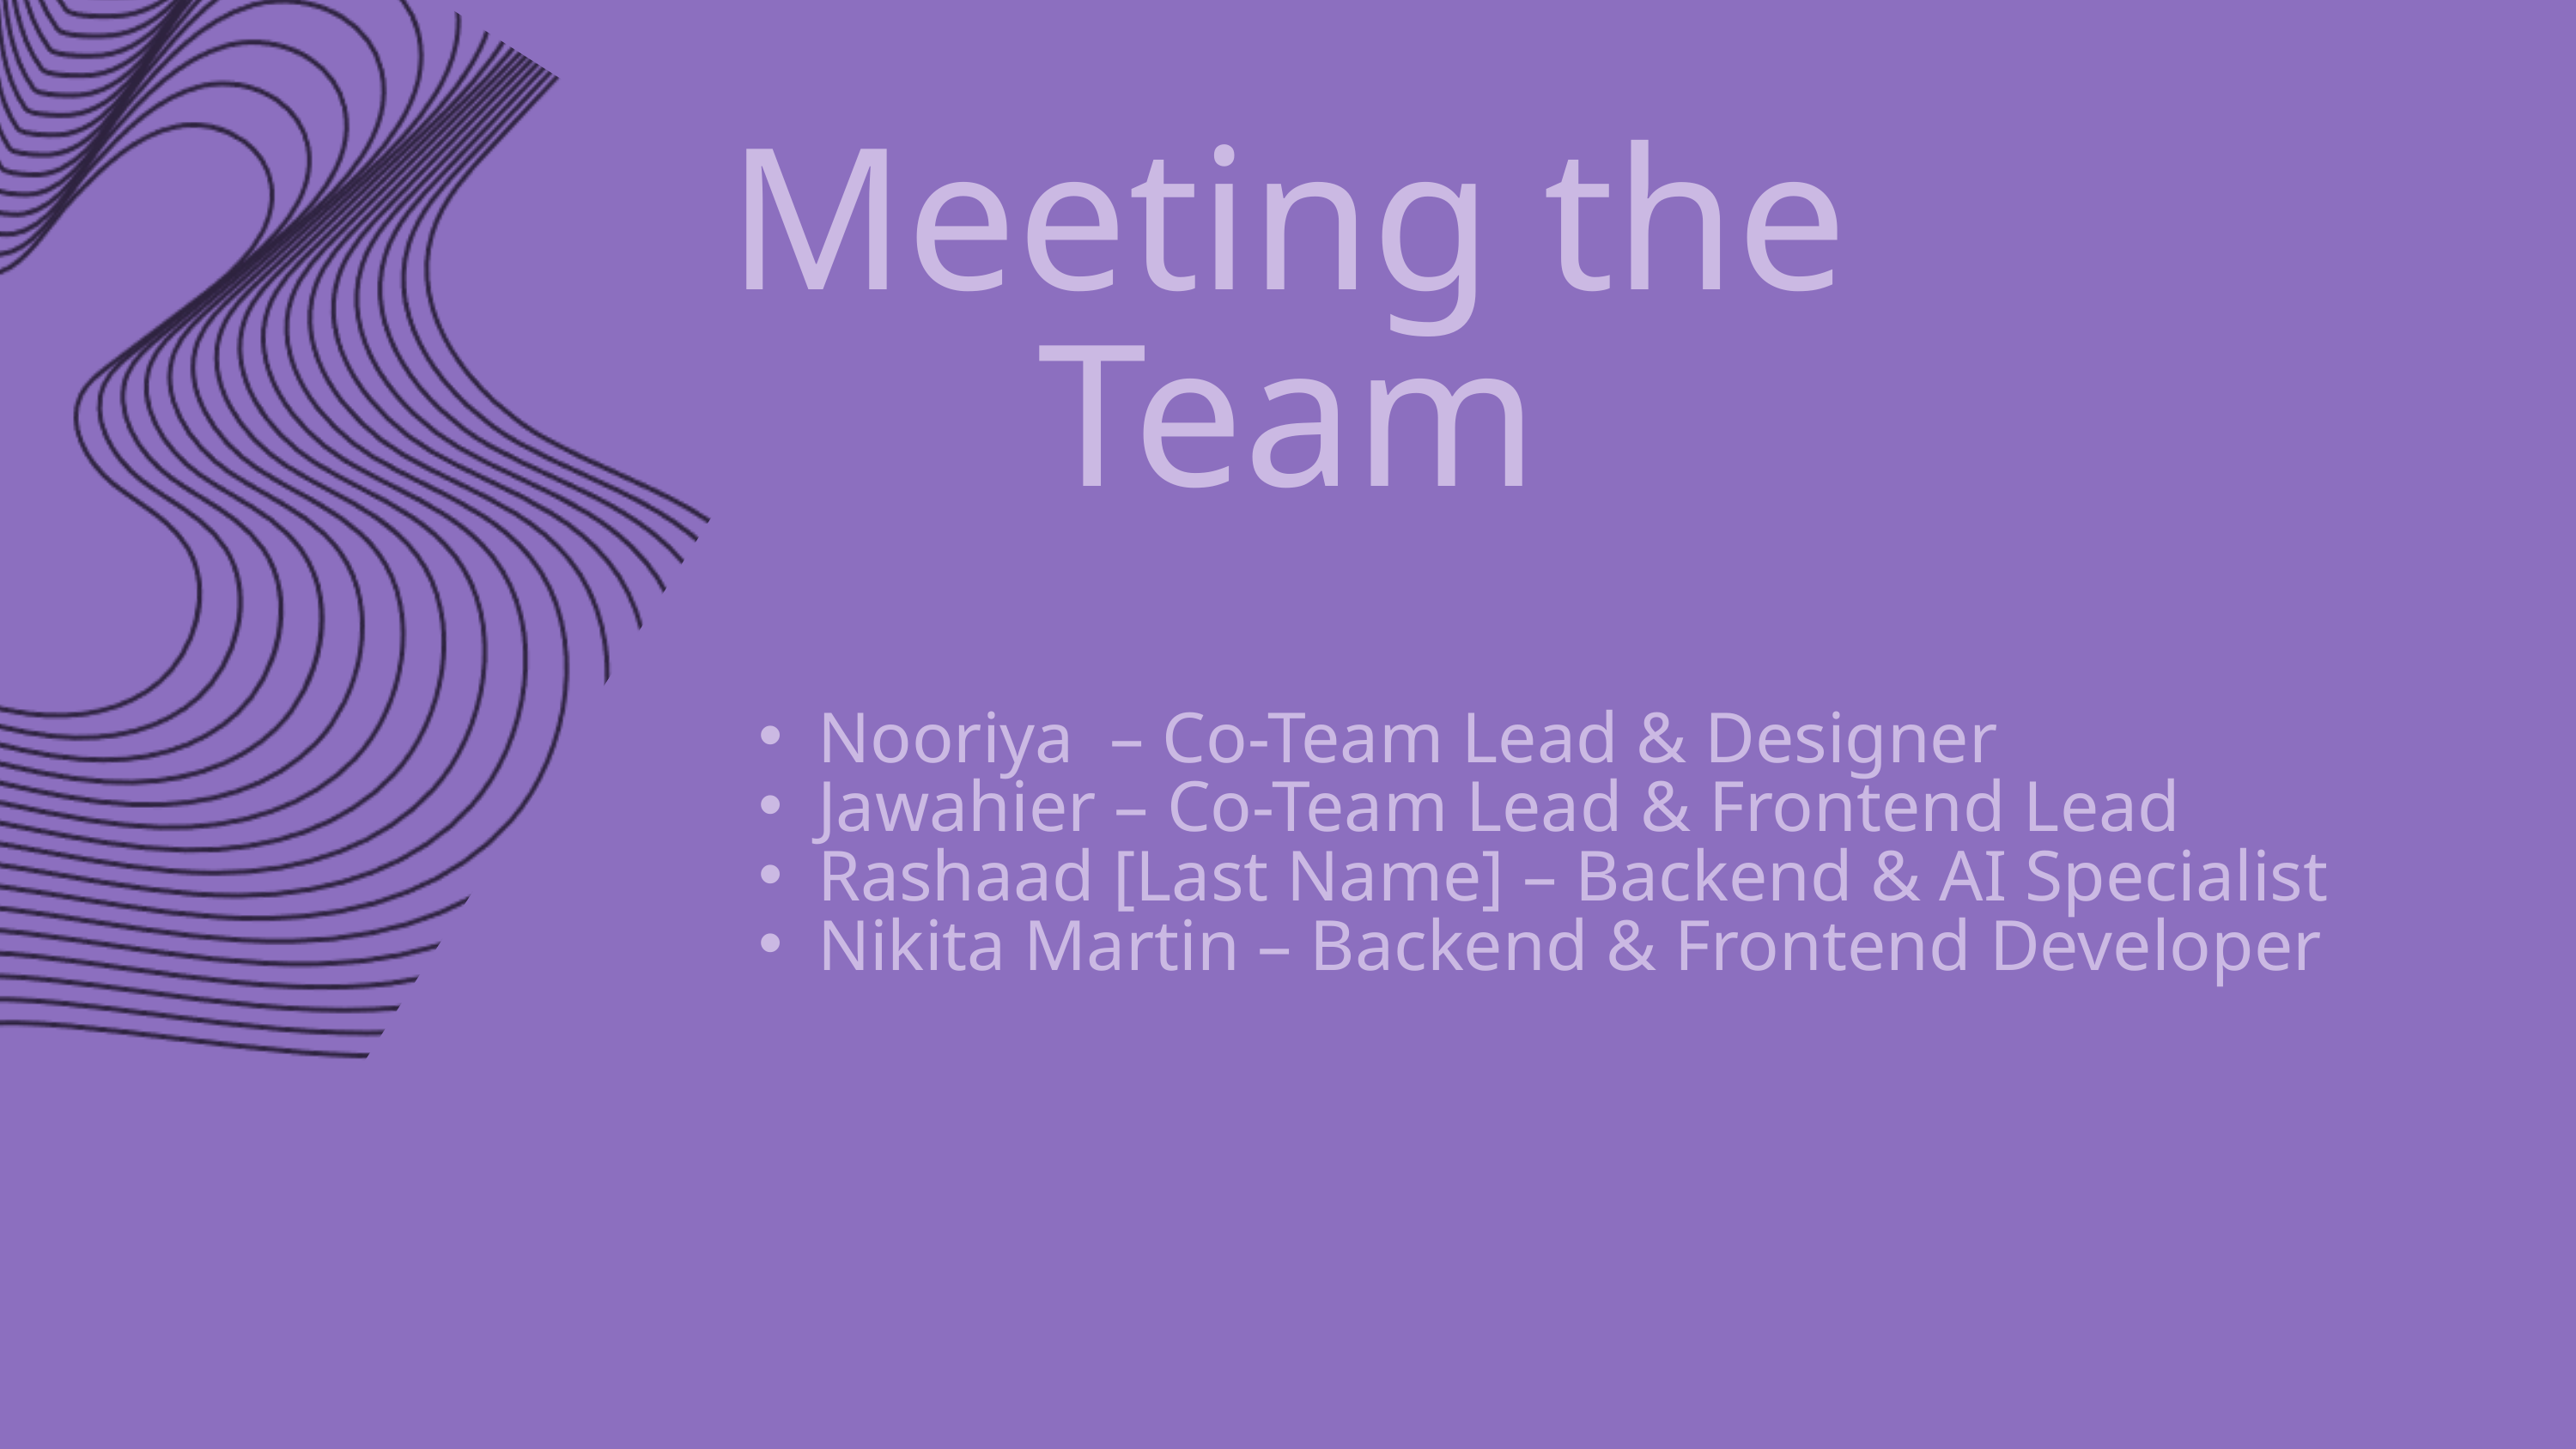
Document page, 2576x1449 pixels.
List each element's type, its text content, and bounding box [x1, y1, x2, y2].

text_box Nooriya – Co-Team Lead & Designer Jawahier – Co-Team Lead & Frontend Lead Rashaad [Last Name] – Backend & AI Specialist Nikita Martin – Backend & Frontend Developer [699, 706, 2576, 985]
text_box Meeting the Team [699, 132, 1876, 526]
text_box [0, 0, 706, 1449]
